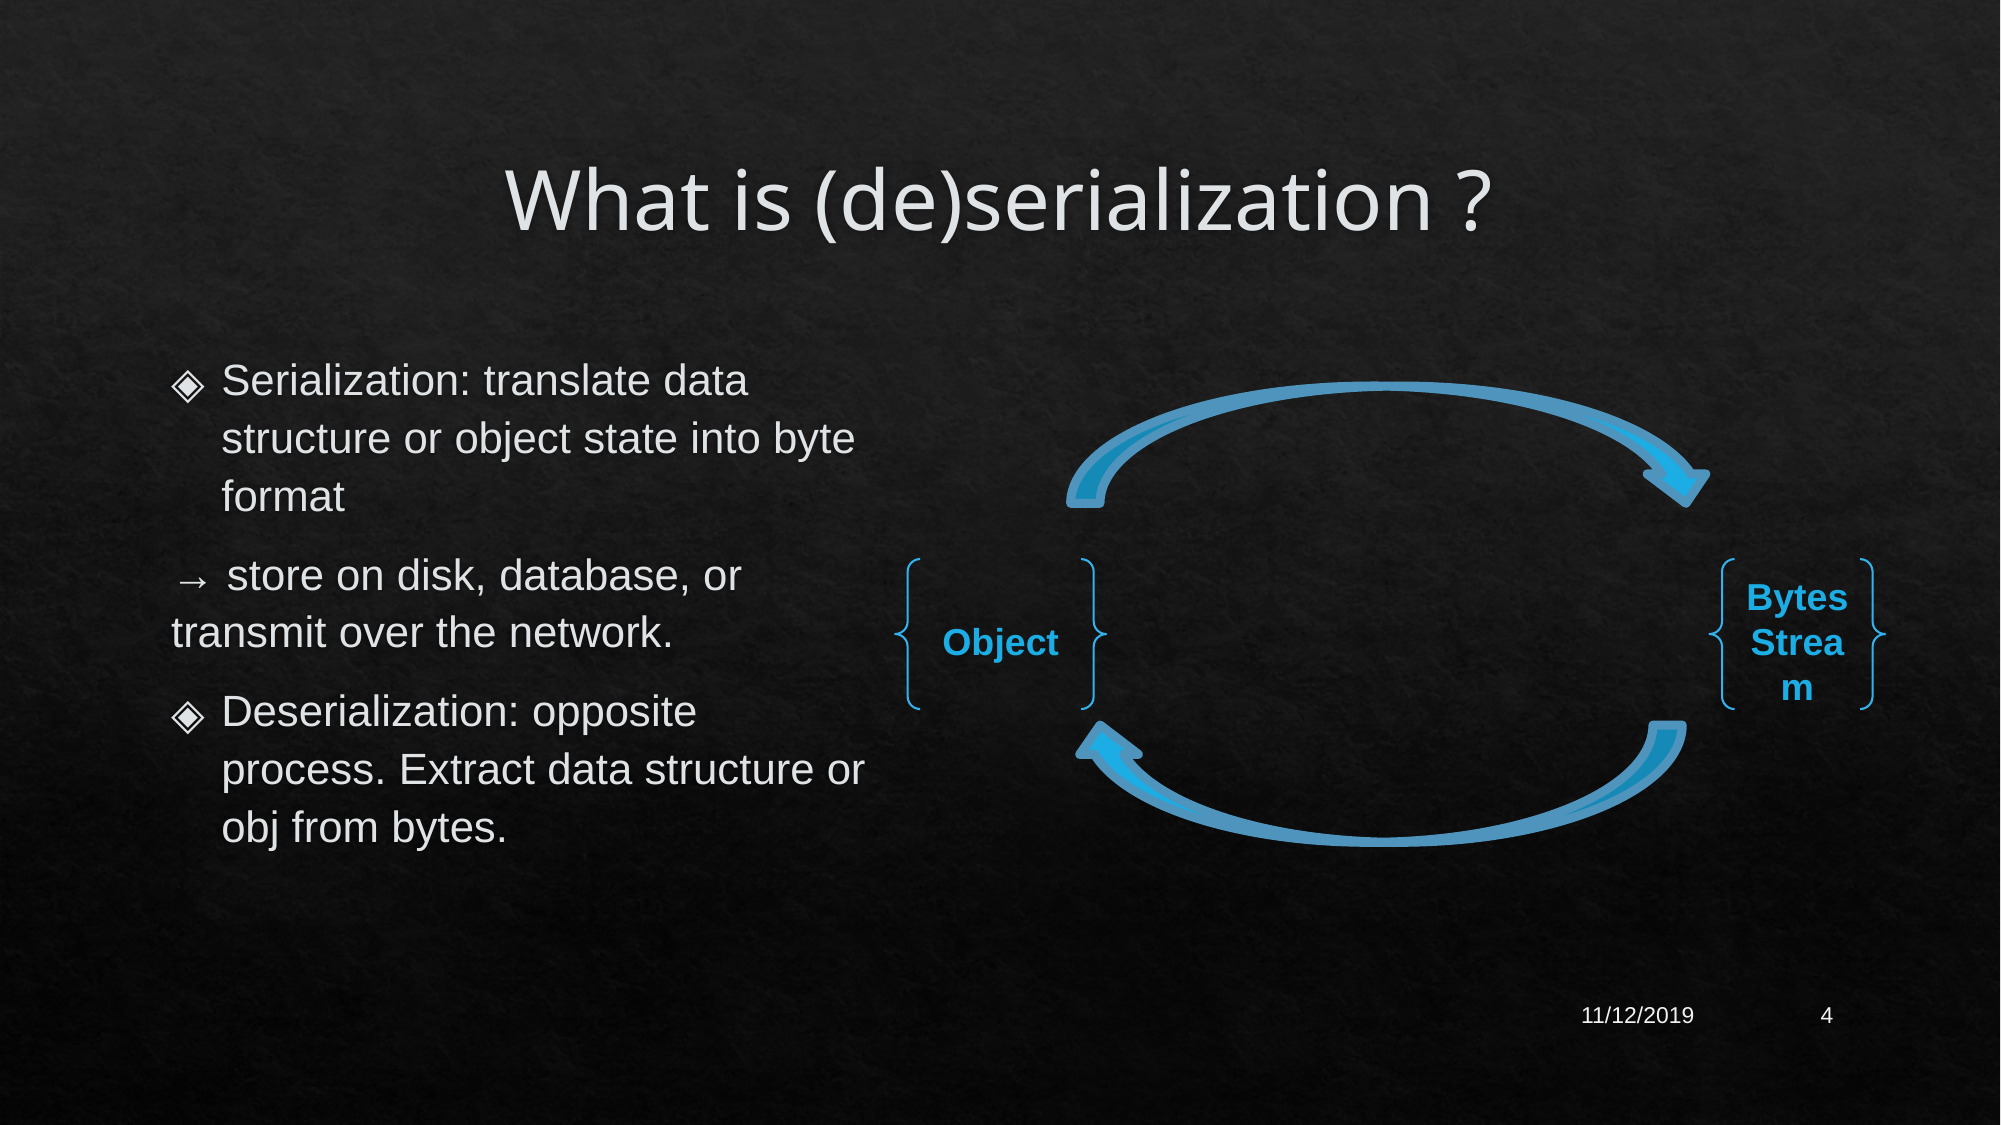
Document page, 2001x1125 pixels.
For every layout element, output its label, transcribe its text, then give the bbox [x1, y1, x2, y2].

text_box Object [895, 559, 1107, 710]
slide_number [1259, 984, 1710, 1045]
text_box Bytes Stream [1709, 559, 1886, 710]
text_box [1070, 385, 1706, 504]
slide_number ‹#› [1724, 984, 1849, 1045]
text_box [1079, 725, 1683, 843]
title What is (de)serialization ? [149, 99, 1849, 307]
list Serialization: translate data structure or object state into byte format → store on disk, database, or transmit over the network. Deserialization: opposite process. Extract data structure or obj from bytes. [149, 339, 882, 950]
picture [0, 0, 2001, 1125]
